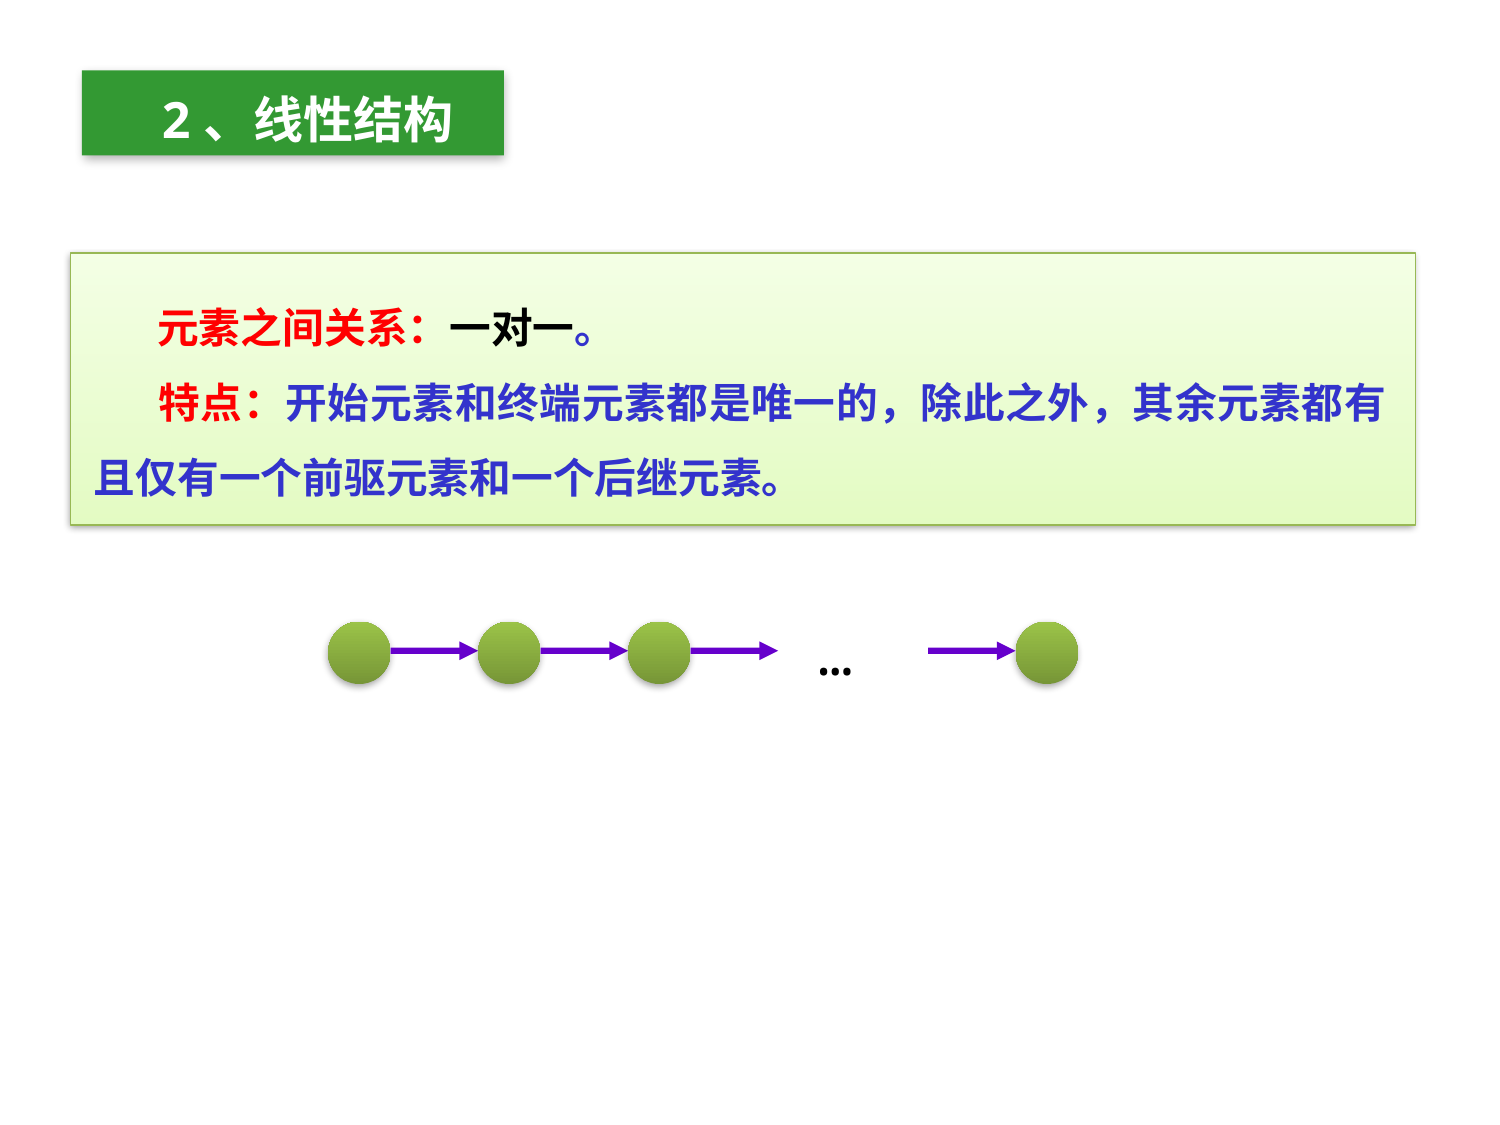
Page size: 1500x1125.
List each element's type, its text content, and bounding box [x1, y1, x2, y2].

text_box 2、线性结构 [81, 70, 505, 156]
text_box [327, 609, 1079, 696]
text_box 元素之间关系：一对一。 特点：开始元素和终端元素都是唯一的，除此之外，其余元素都有且仅有一个前驱元素和一个后继元素。 [70, 252, 1416, 526]
